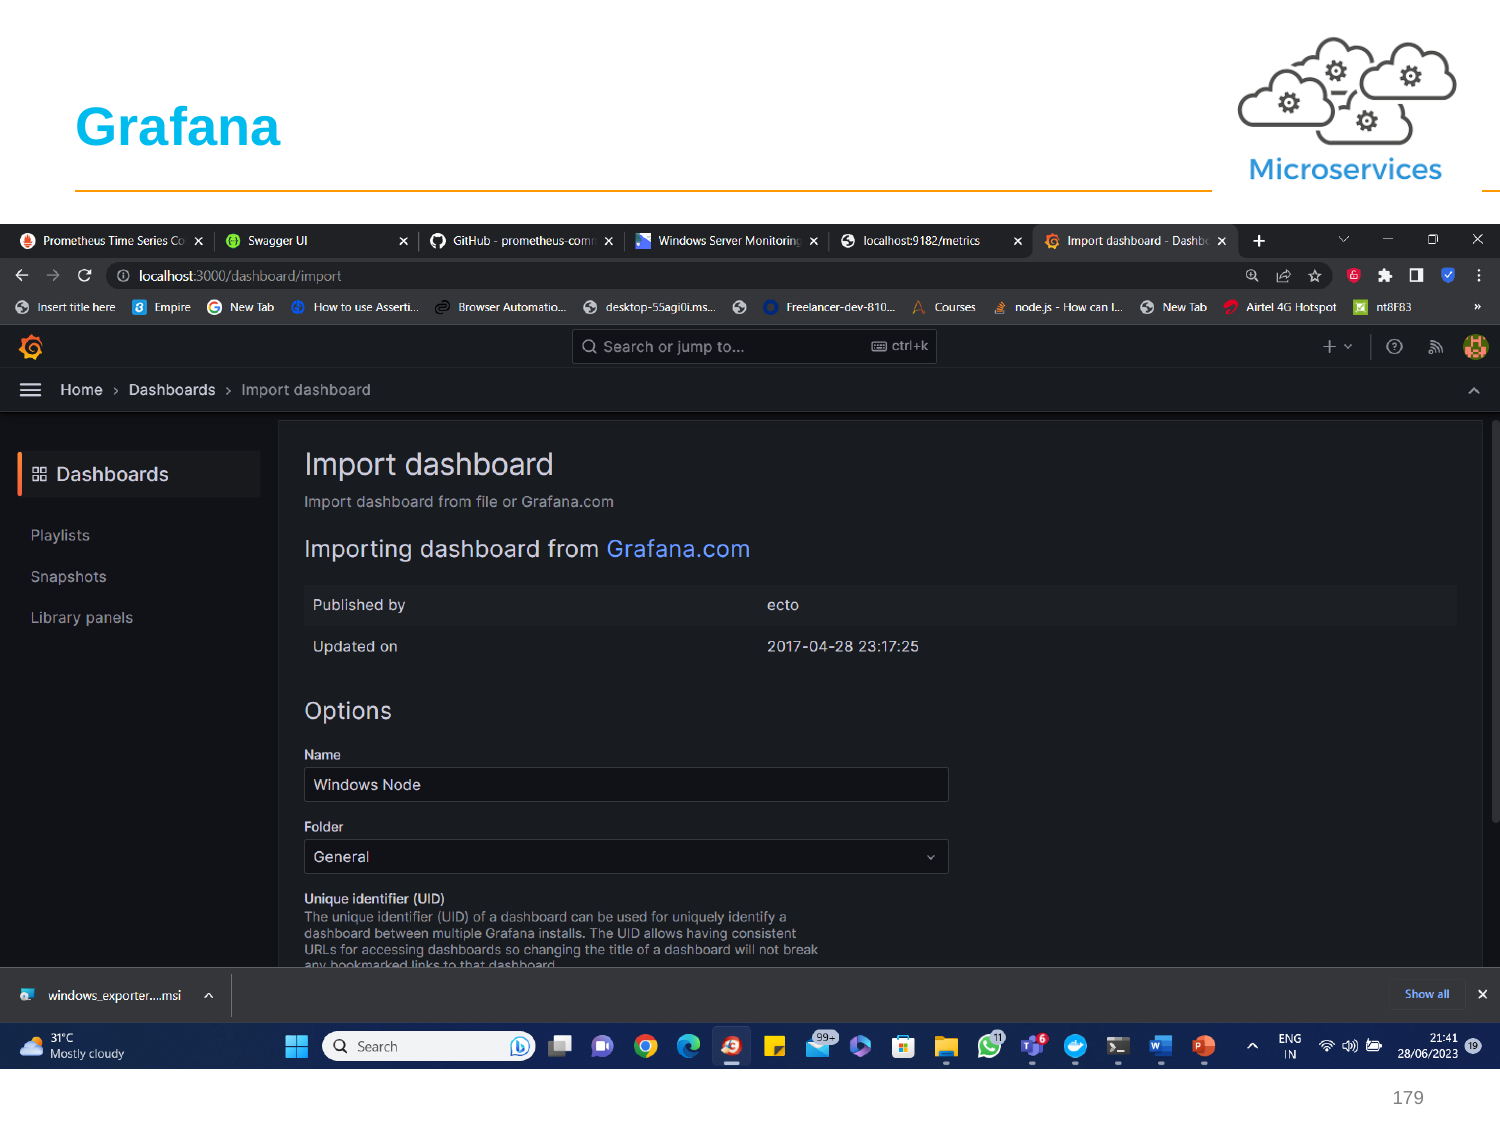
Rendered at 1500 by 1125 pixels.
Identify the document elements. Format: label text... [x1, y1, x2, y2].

picture [1212, 1, 1482, 203]
picture [0, 224, 1500, 1069]
title Grafana [75, 27, 1422, 157]
